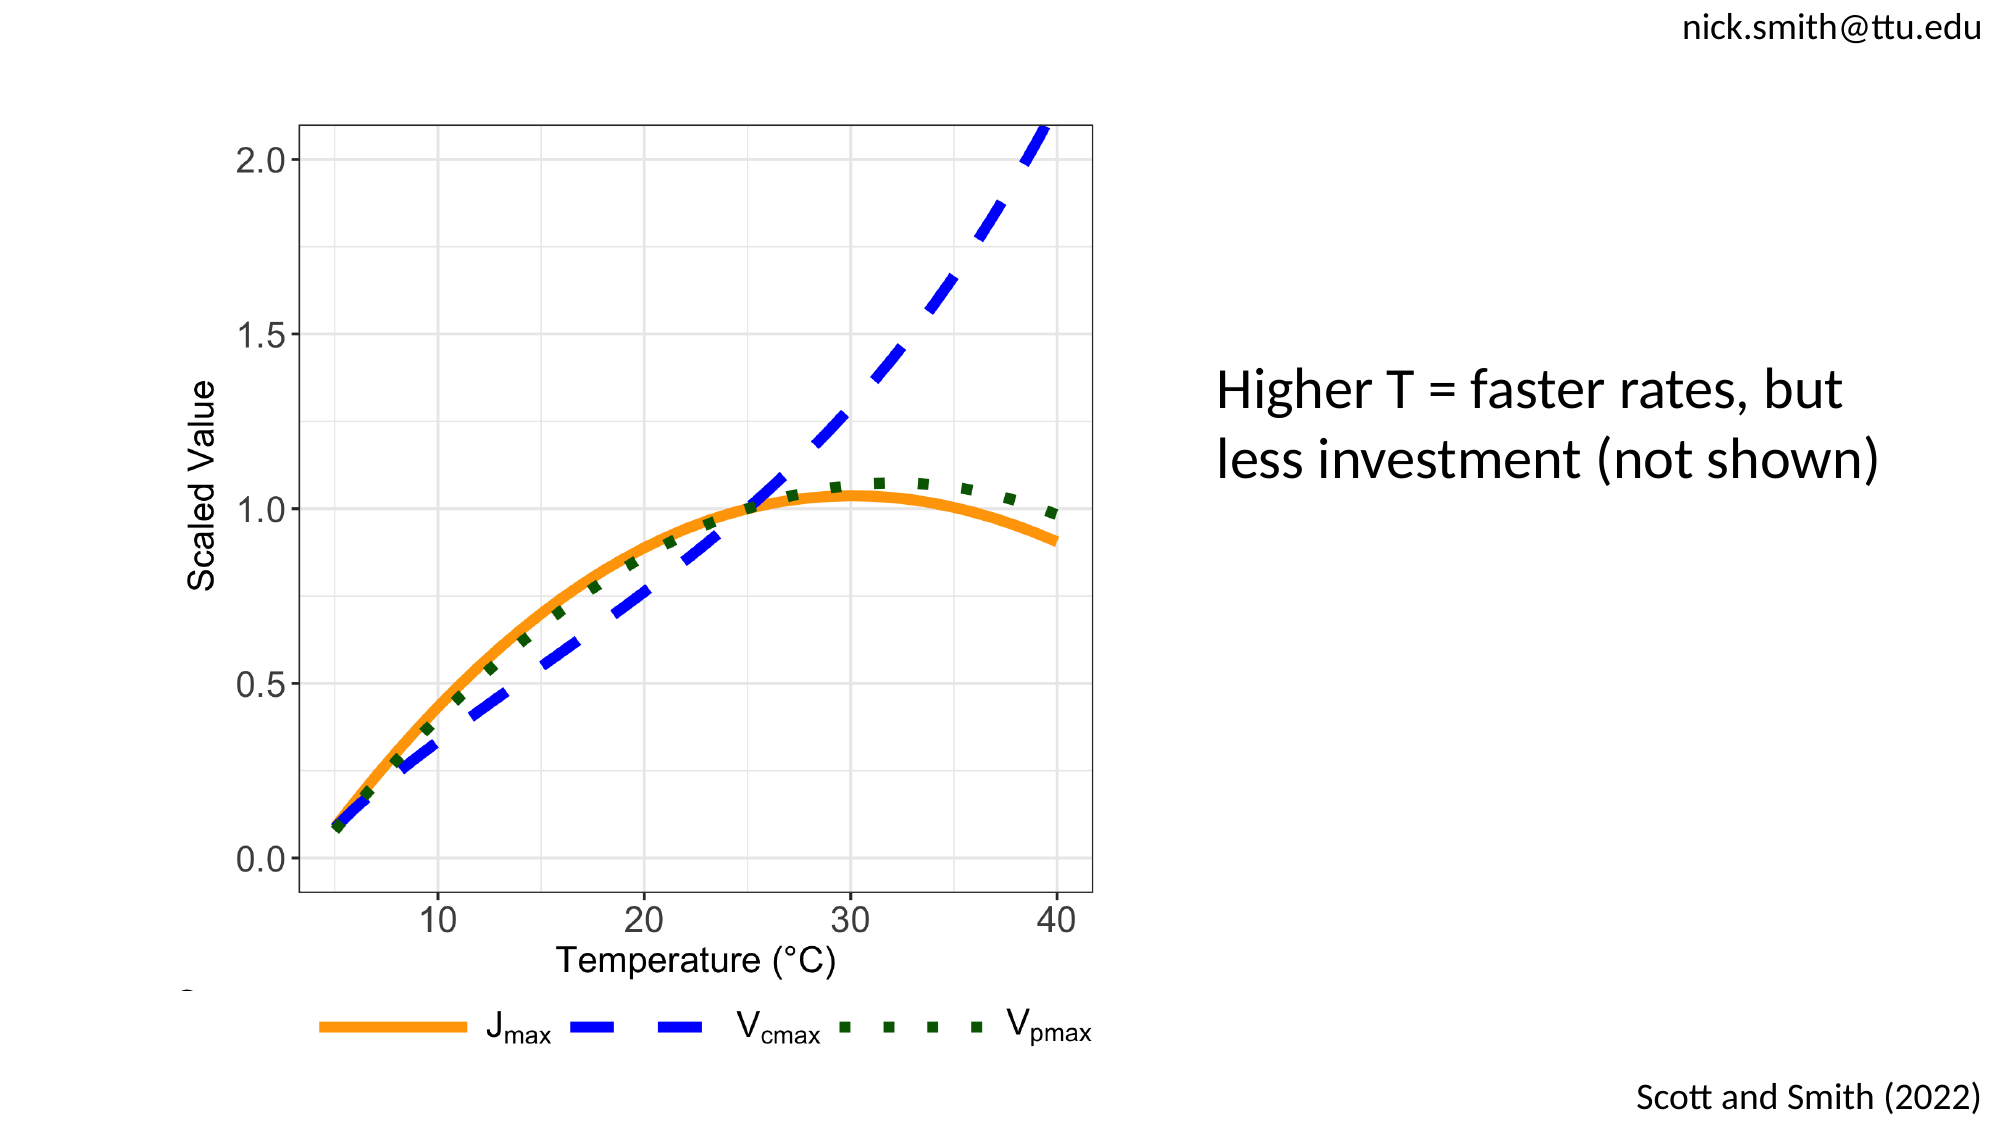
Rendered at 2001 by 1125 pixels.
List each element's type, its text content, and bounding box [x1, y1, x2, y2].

picture [49, 107, 1158, 1065]
text_box Higher T = faster rates, but less investment (not shown) [1202, 342, 1948, 498]
text_box nick.smith@ttu.edu [1667, 0, 1998, 55]
text_box Scott and Smith (2022) [1621, 1064, 1998, 1125]
